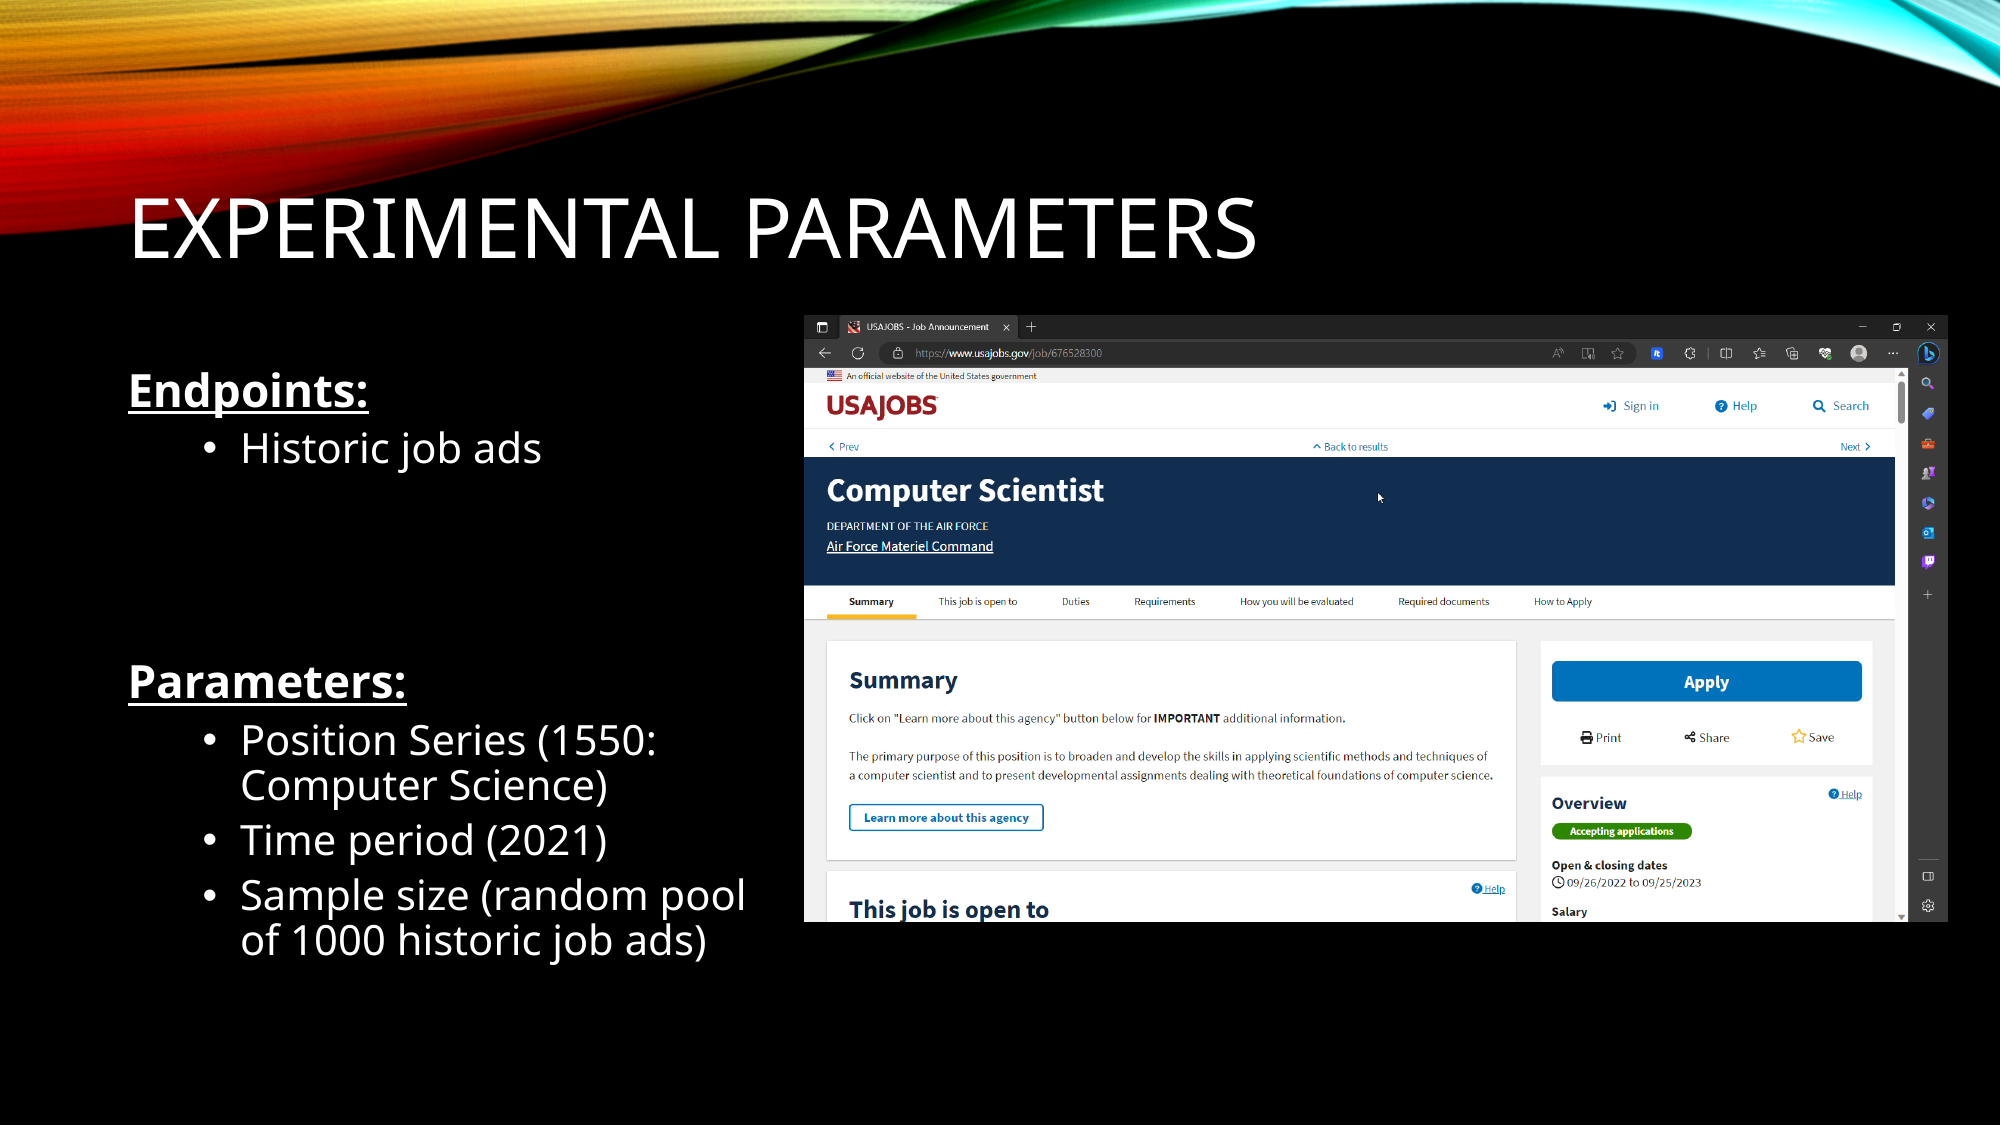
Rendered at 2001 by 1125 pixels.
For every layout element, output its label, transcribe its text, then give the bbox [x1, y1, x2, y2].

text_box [803, 313, 1949, 923]
list Endpoints: Historic job ads Parameters: Position Series (1550: Computer Science) Time period (2021) Sample size (random pool of 1000 historic job ads) [112, 360, 781, 1021]
picture [0, 0, 2000, 237]
title Experimental parameters [112, 125, 1888, 338]
